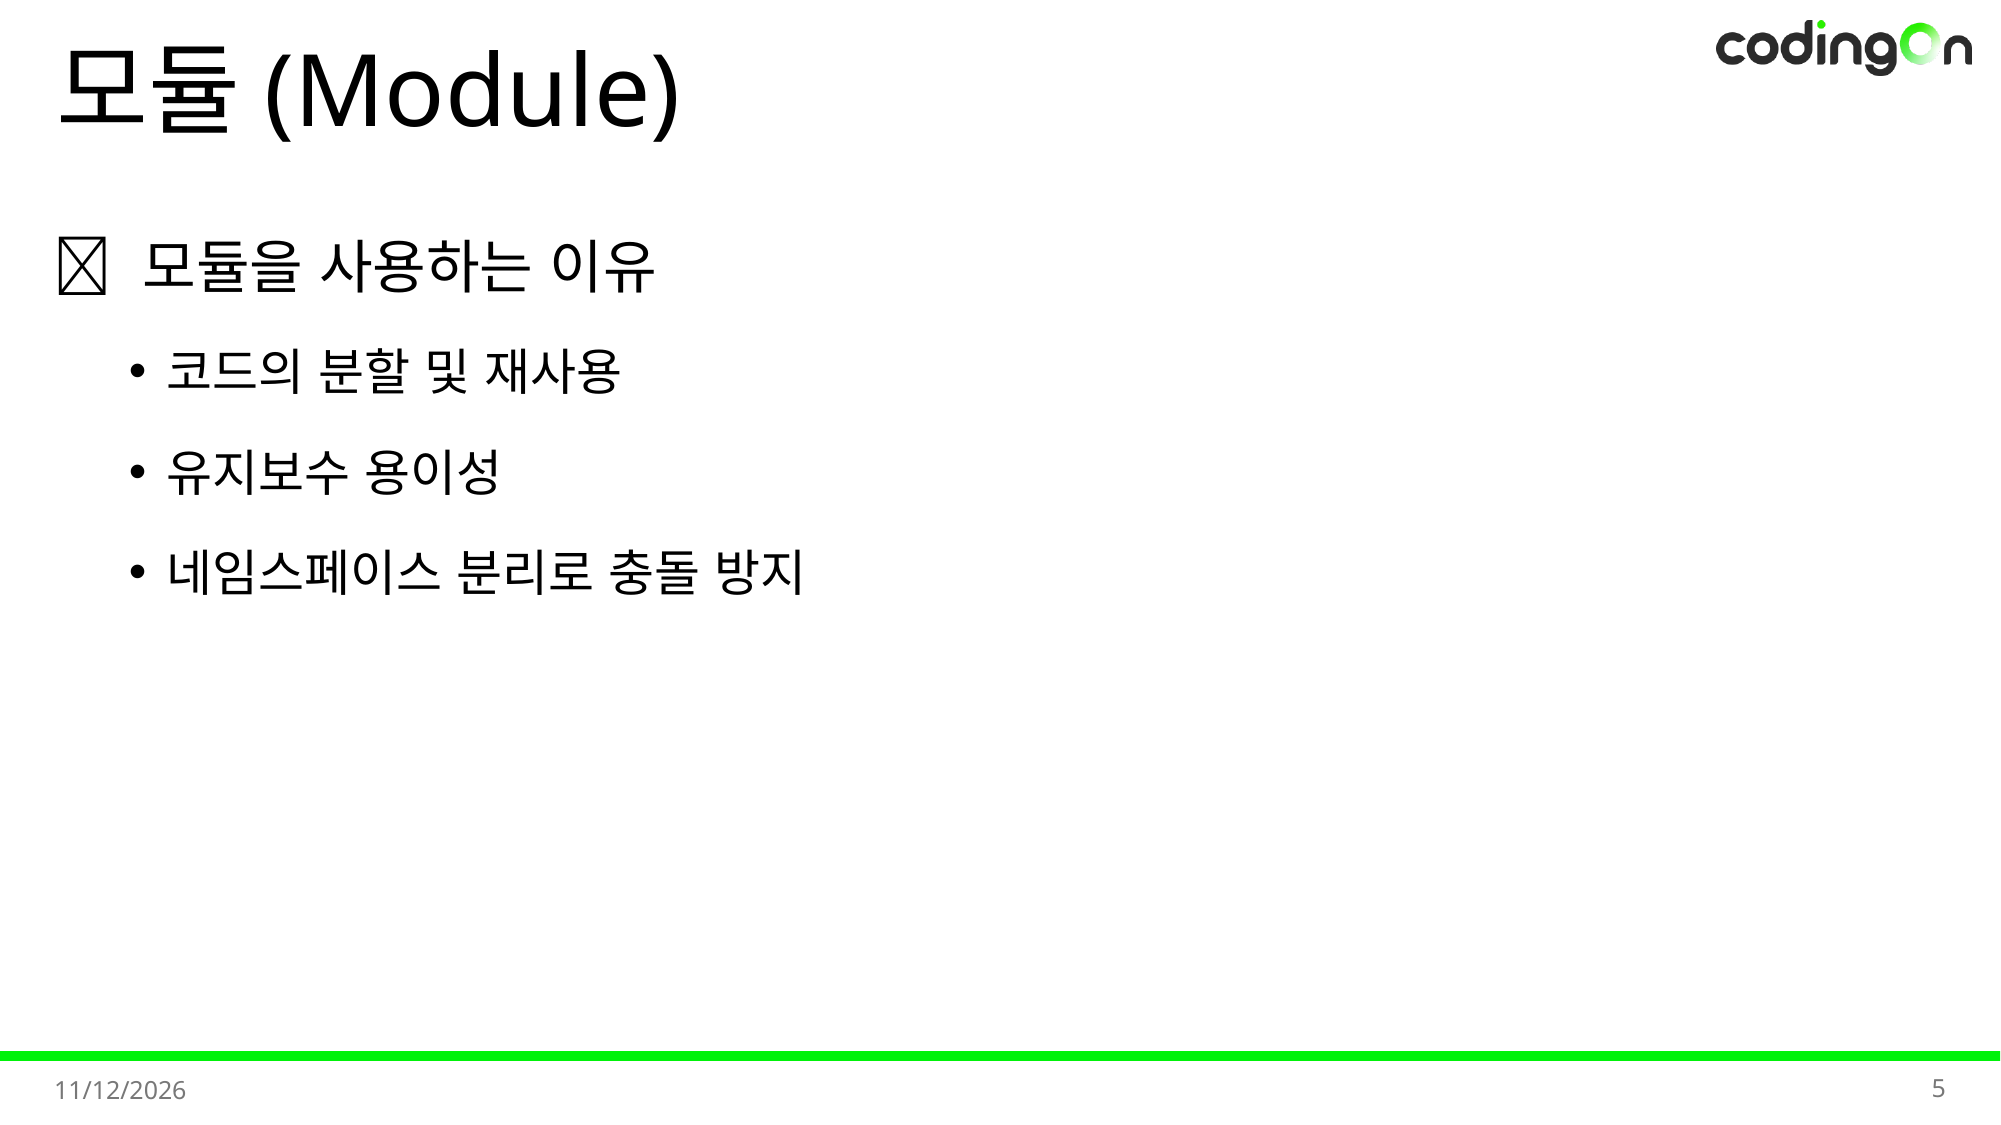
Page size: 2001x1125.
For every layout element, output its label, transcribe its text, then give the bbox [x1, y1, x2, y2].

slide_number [39, 1061, 490, 1122]
title 모듈(Module) [41, 0, 1767, 187]
slide_number 5 [1510, 1059, 1961, 1120]
list ✅ 모듈을 사용하는 이유 코드의 분할 및 재사용 유지보수 용이성 네임스페이스 분리로 충돌 방지 [39, 187, 1959, 636]
picture [1767, 20, 1972, 76]
